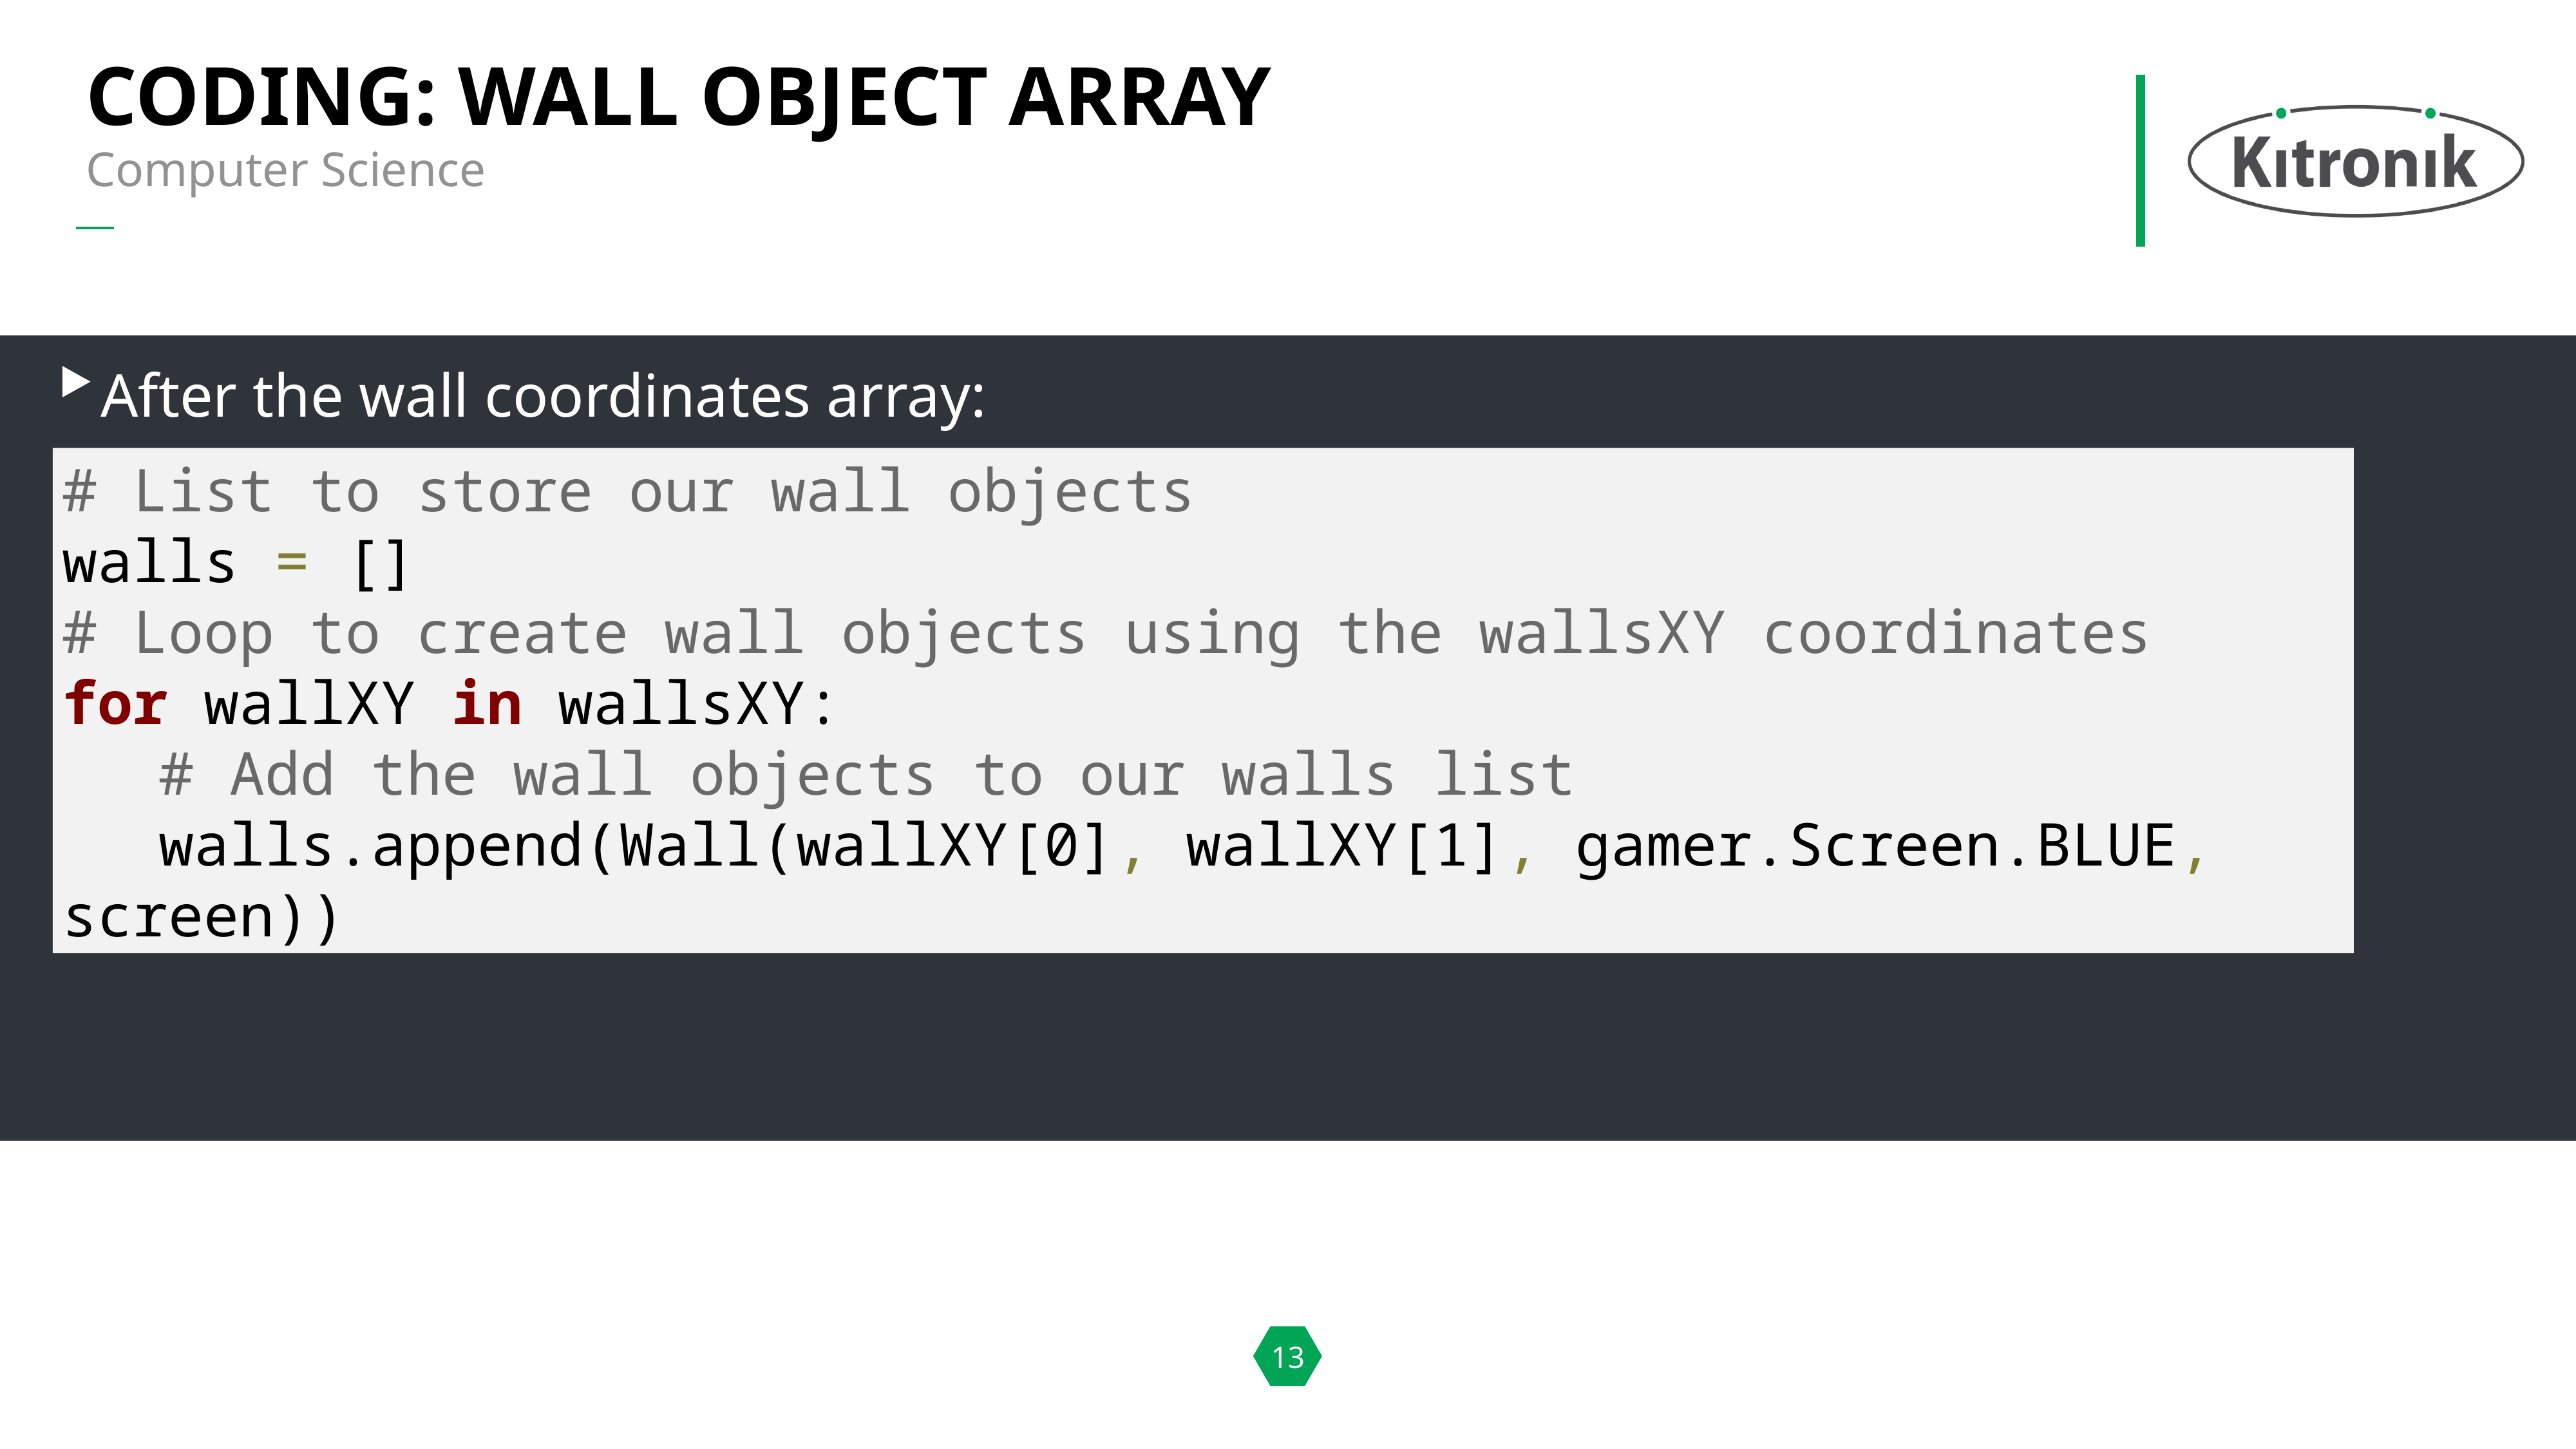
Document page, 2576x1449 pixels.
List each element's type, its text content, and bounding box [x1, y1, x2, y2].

text_box [1267, 1326, 1307, 1331]
text_box After the wall coordinates array: [43, 350, 1694, 437]
list Computer Science [76, 161, 2031, 202]
text_box # List to store our wall objects walls = [] # Loop to create wall objects using the wallsXY coordinates for wallXY in wallsXY: # Add the wall objects to our walls list walls.append(Wall(wallXY[0], wallXY[1], gamer.Screen.BLUE, screen)) [52, 448, 2354, 954]
text_box [1268, 1383, 1307, 1386]
title Coding: WALL OBJECT ARRAY [76, 40, 2031, 161]
picture [2186, 103, 2526, 219]
slide_number 13 [1253, 1331, 1323, 1383]
text_box [0, 335, 2576, 1141]
